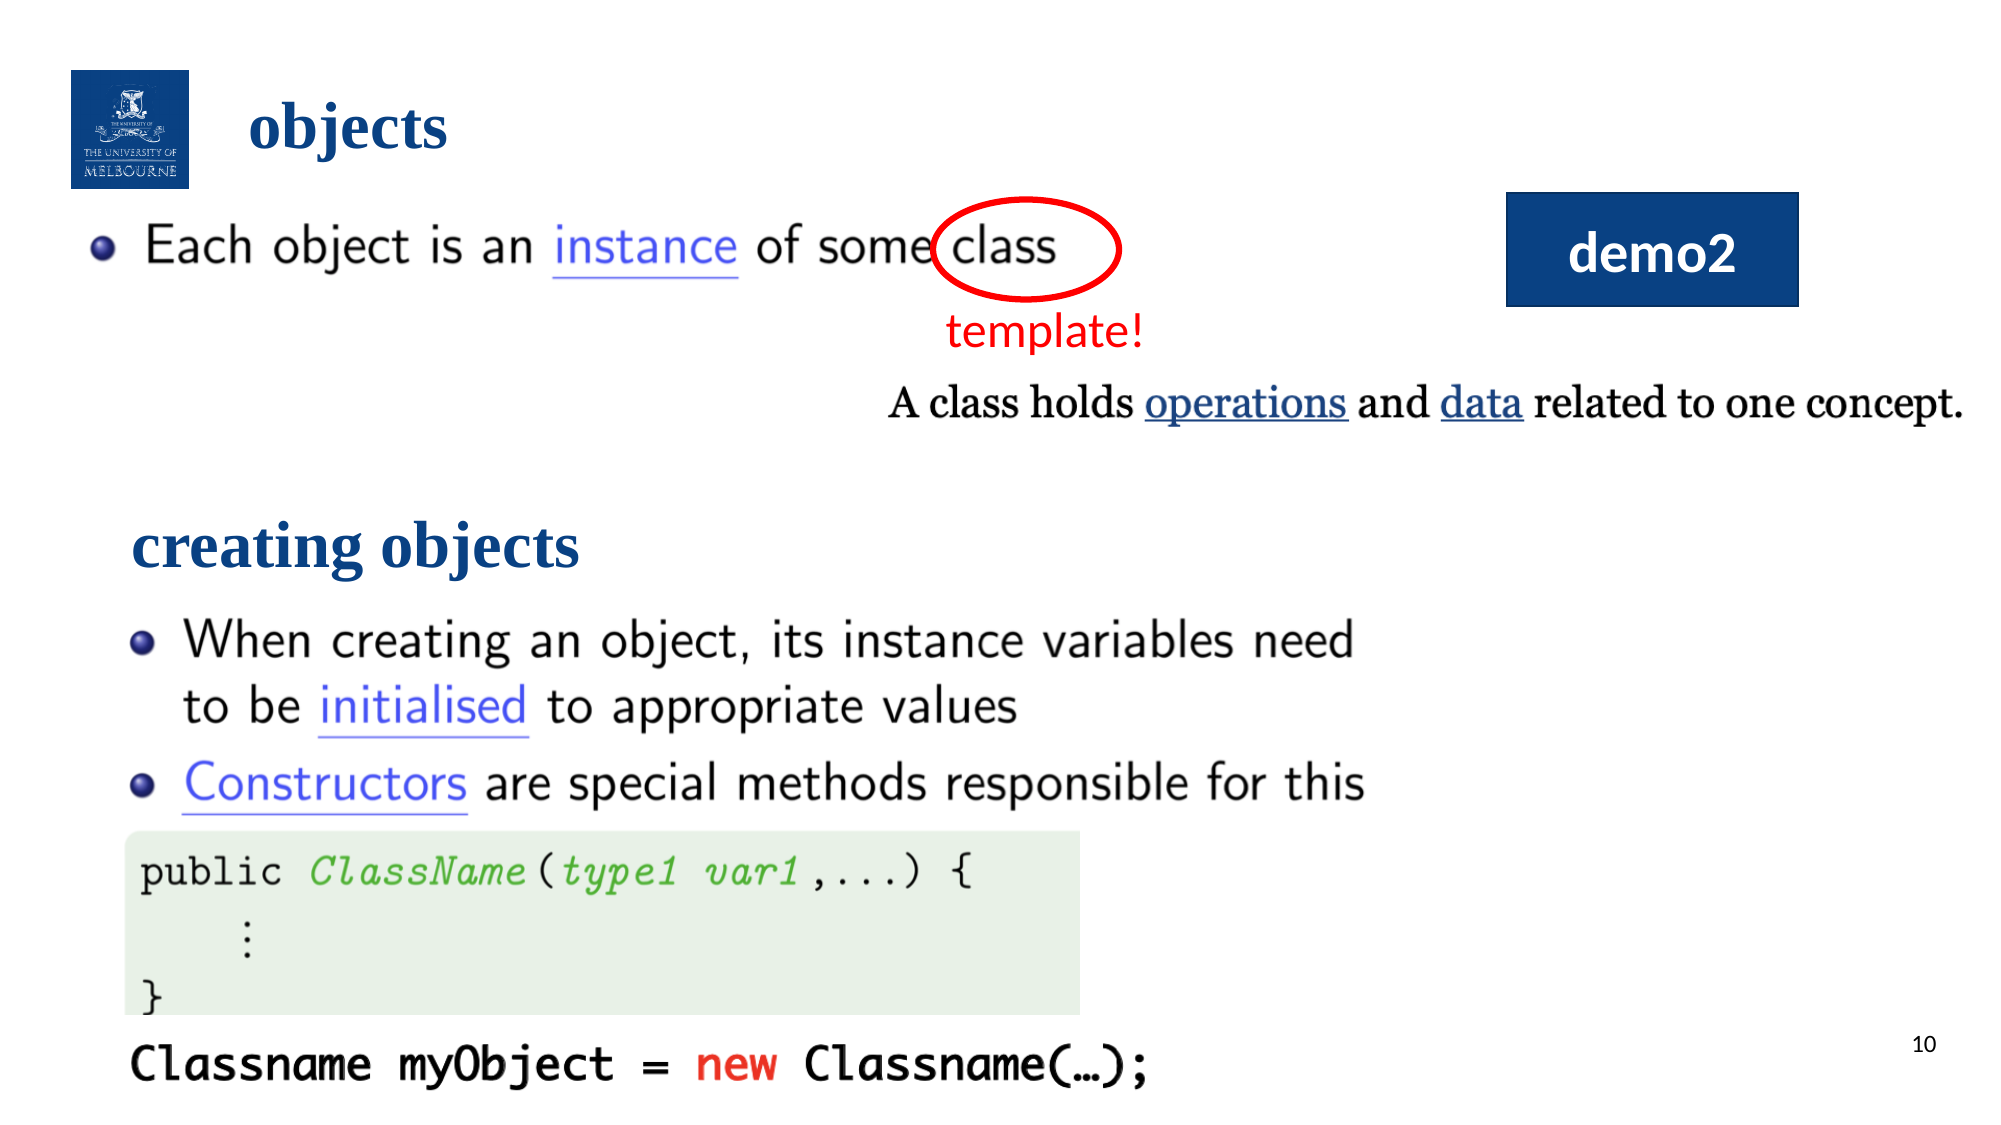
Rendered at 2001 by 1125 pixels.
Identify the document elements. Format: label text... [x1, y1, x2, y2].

title objects [233, 24, 1923, 171]
picture [882, 368, 1983, 452]
text_box creating objects [116, 493, 597, 588]
text_box template! [930, 290, 1225, 366]
text_box [979, 198, 1073, 205]
text_box demo2 [1506, 192, 1799, 307]
picture [77, 205, 1120, 294]
picture [77, 589, 1436, 1110]
picture [71, 70, 189, 189]
slide_number 10 [1797, 1012, 1937, 1073]
